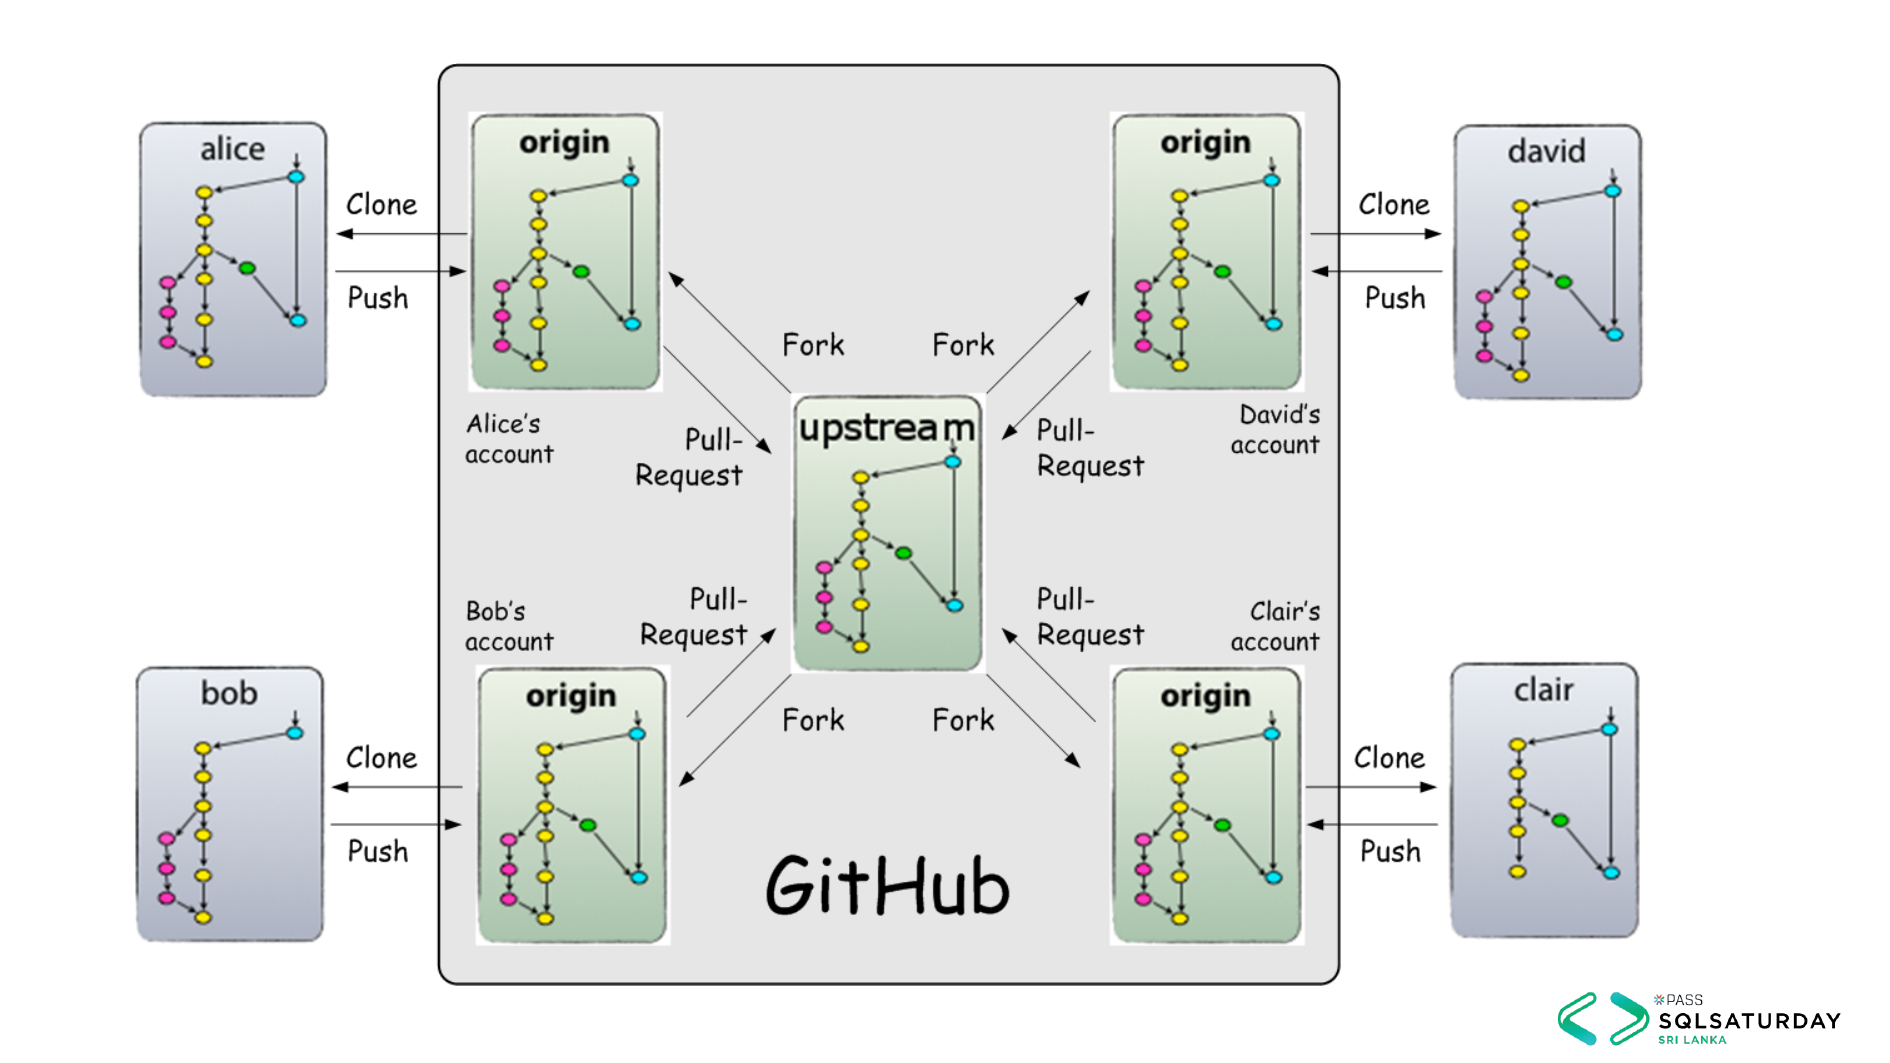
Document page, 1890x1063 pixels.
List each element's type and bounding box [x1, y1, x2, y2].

picture [134, 62, 1890, 1063]
